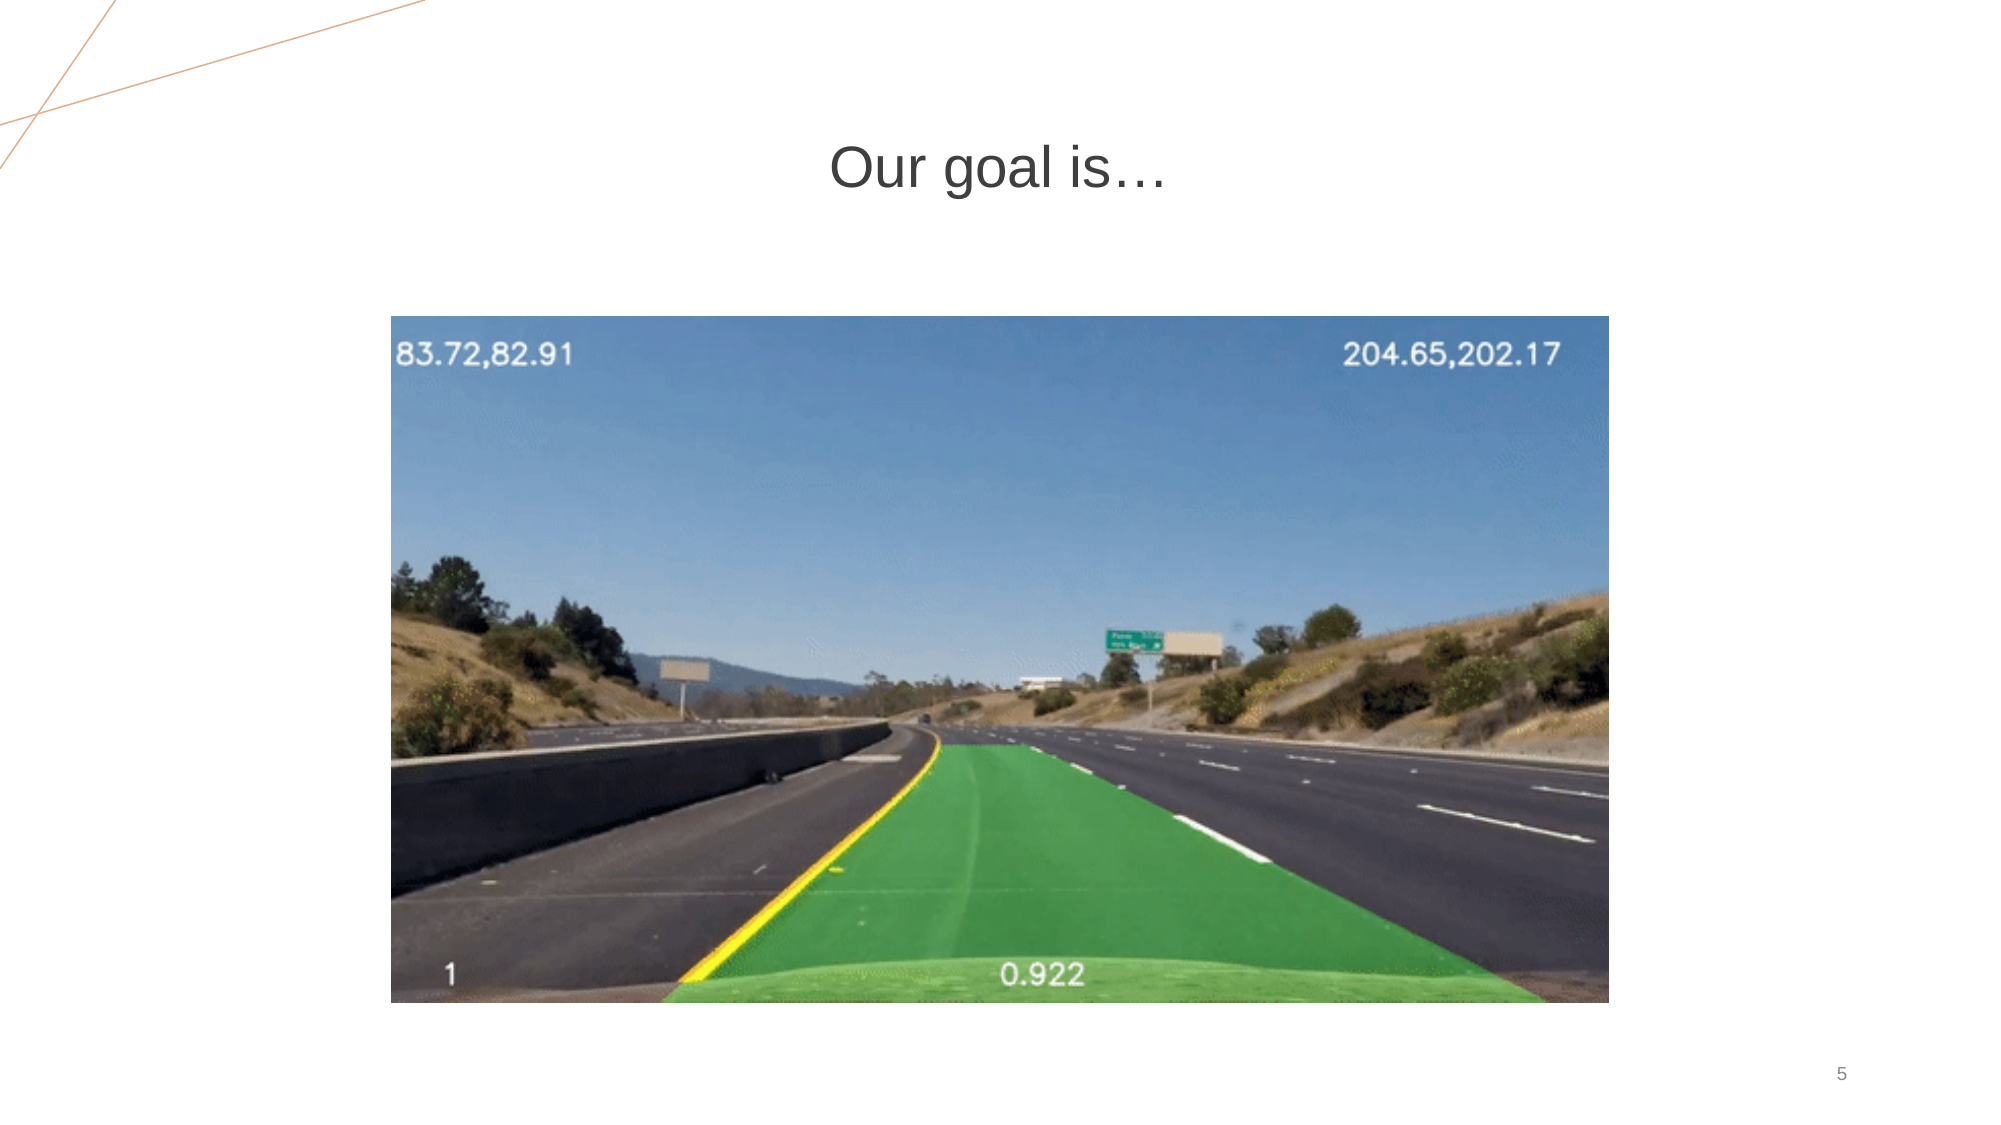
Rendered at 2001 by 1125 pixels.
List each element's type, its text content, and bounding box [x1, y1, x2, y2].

slide_number ‹#› [1412, 1042, 1863, 1103]
picture [390, 316, 1610, 1004]
title Our goal is… [137, 59, 1863, 278]
